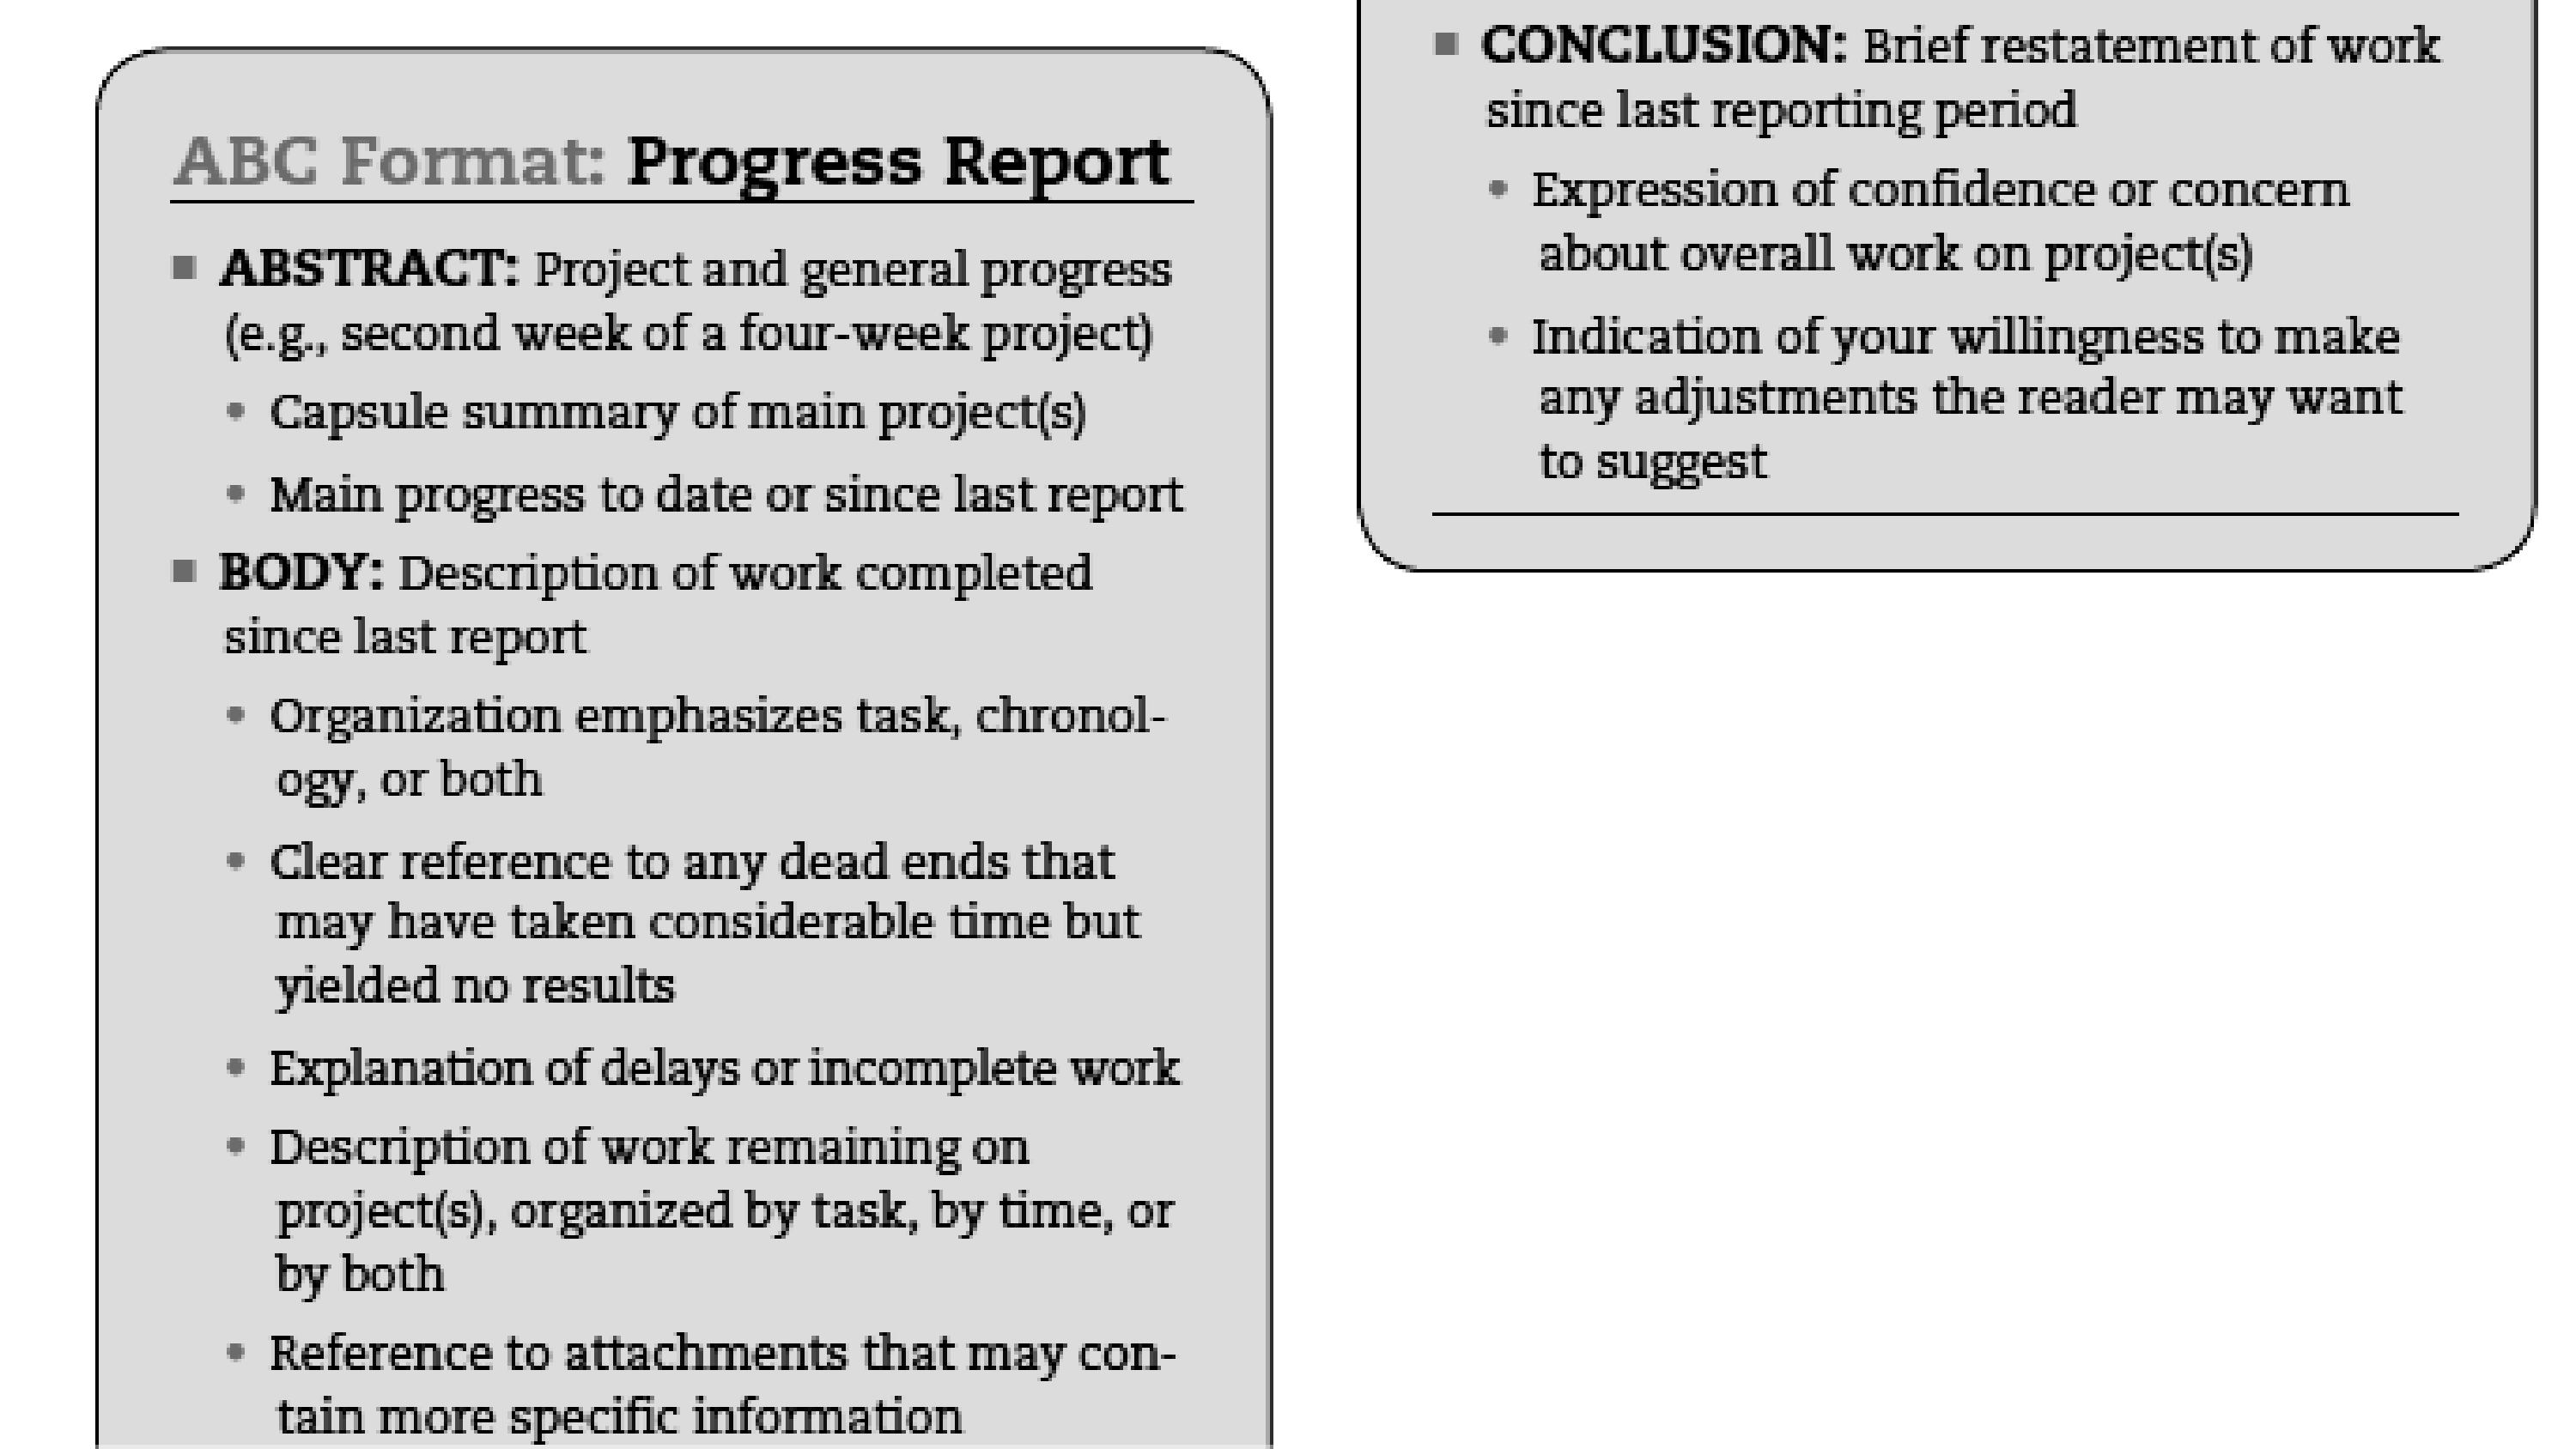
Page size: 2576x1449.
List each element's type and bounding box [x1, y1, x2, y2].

picture [1338, 0, 2576, 607]
picture [84, 43, 1289, 1449]
